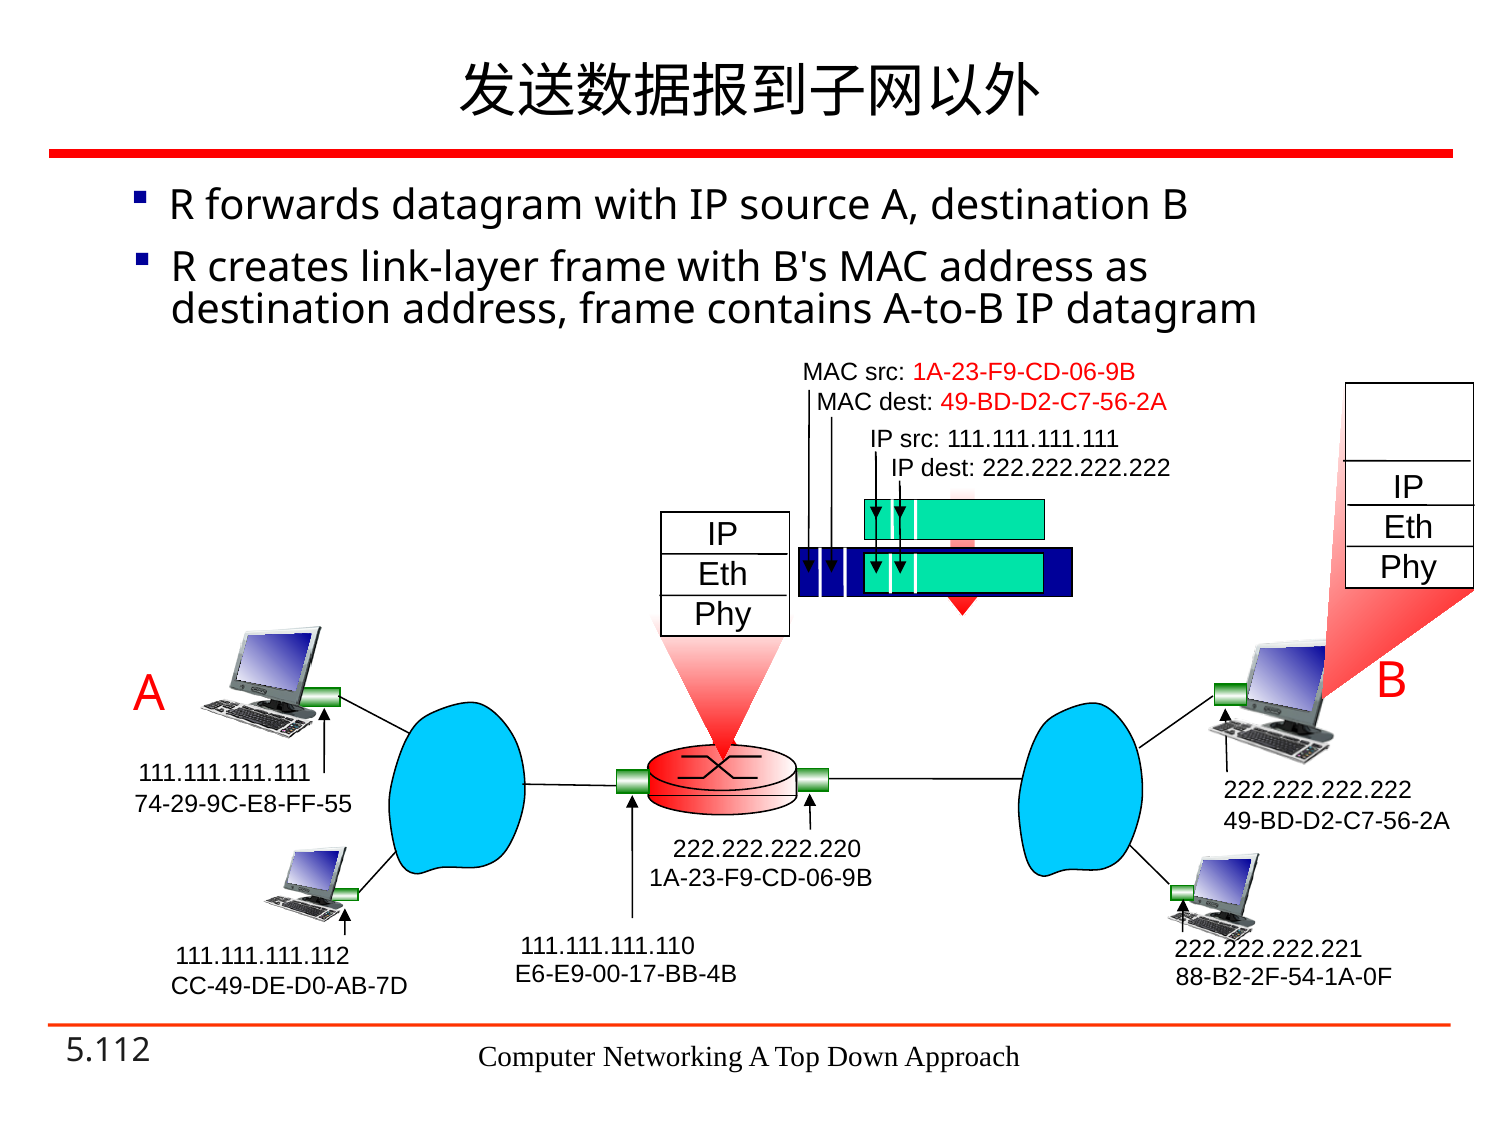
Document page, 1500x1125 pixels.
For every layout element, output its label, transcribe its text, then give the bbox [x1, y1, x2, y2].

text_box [648, 424, 796, 760]
text_box R creates link-layer frame with B's MAC address as destination address, frame contains A-to-B IP datagram [117, 239, 1393, 359]
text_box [785, 347, 1185, 598]
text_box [1322, 377, 1475, 699]
title 发送数据报到子网以外 [49, 35, 1451, 141]
text_box R forwards datagram with IP source A, destination B [115, 177, 1391, 238]
text_box [952, 605, 973, 618]
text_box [116, 621, 1466, 1007]
